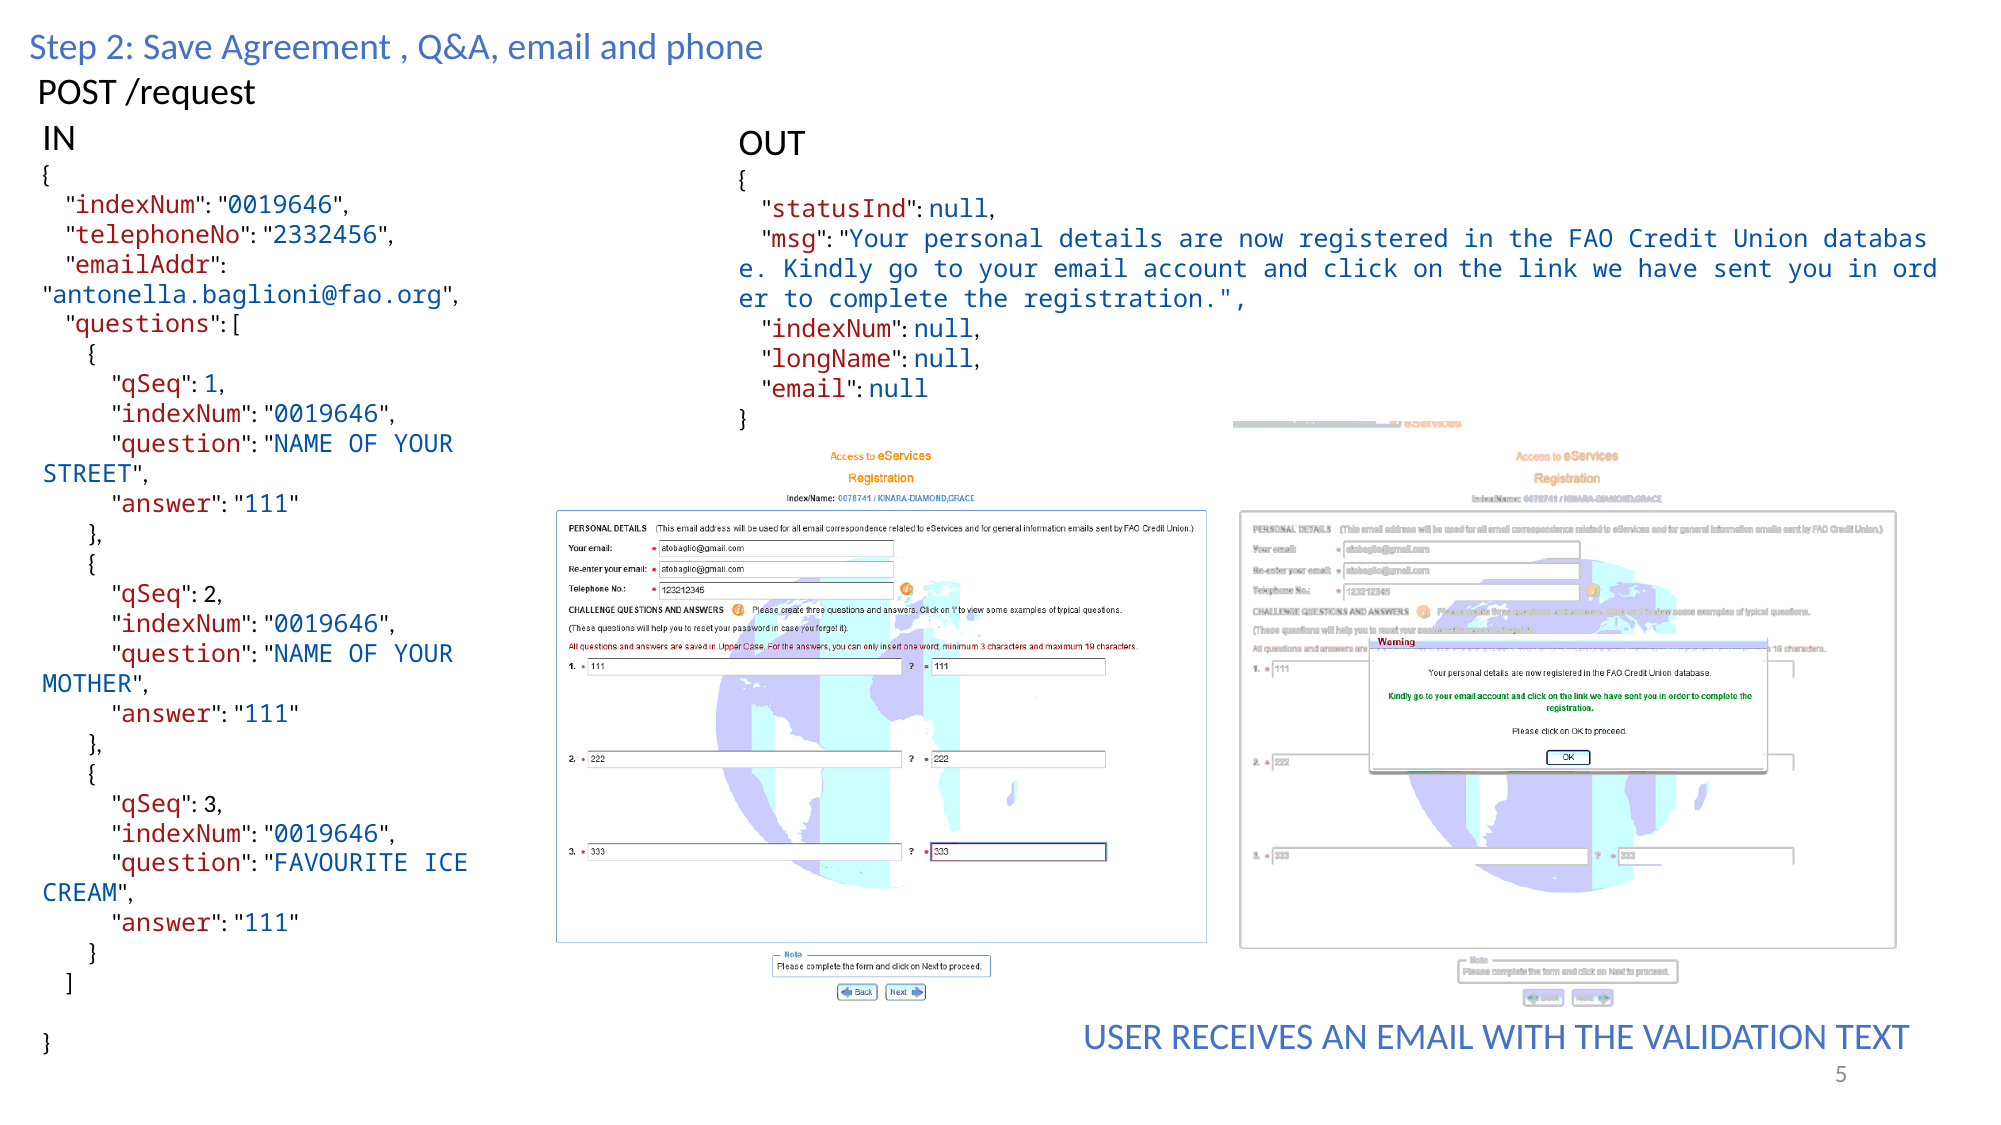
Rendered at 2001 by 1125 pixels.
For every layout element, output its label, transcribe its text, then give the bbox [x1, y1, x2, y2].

text_box OUT { "statusInd": null, "msg": "Your personal details are now registered in the FAO Credit Union database. Kindly go to your email account and click on the link we have sent you in order to complete the registration.", "indexNum": null, "longName": null, "email": null } [723, 110, 1956, 485]
text_box Step 2: Save Agreement , Q&A, email and phone POST /request [14, 14, 829, 119]
slide_number 5 [1412, 1042, 1863, 1103]
picture [549, 441, 1221, 1005]
text_box IN { "indexNum": "0019646", "telephoneNo": "2332456", "emailAddr": "antonella.baglioni@fao.org", "questions": [ { "qSeq": 1, "indexNum": "0019646", "question": "NAME OF YOUR STREET", "answer": "111" }, { "qSeq": 2, "indexNum": "0019646", "question": "NAME OF YOUR MOTHER", "answer": "111" }, { "qSeq": 3, "indexNum": "0019646", "question": "FAVOURITE ICE CREAM", "answer": "111" } ] } [27, 119, 576, 1064]
picture [1233, 421, 1904, 1015]
text_box USER RECEIVES AN EMAIL WITH THE VALIDATION TEXT [1068, 1004, 2000, 1065]
